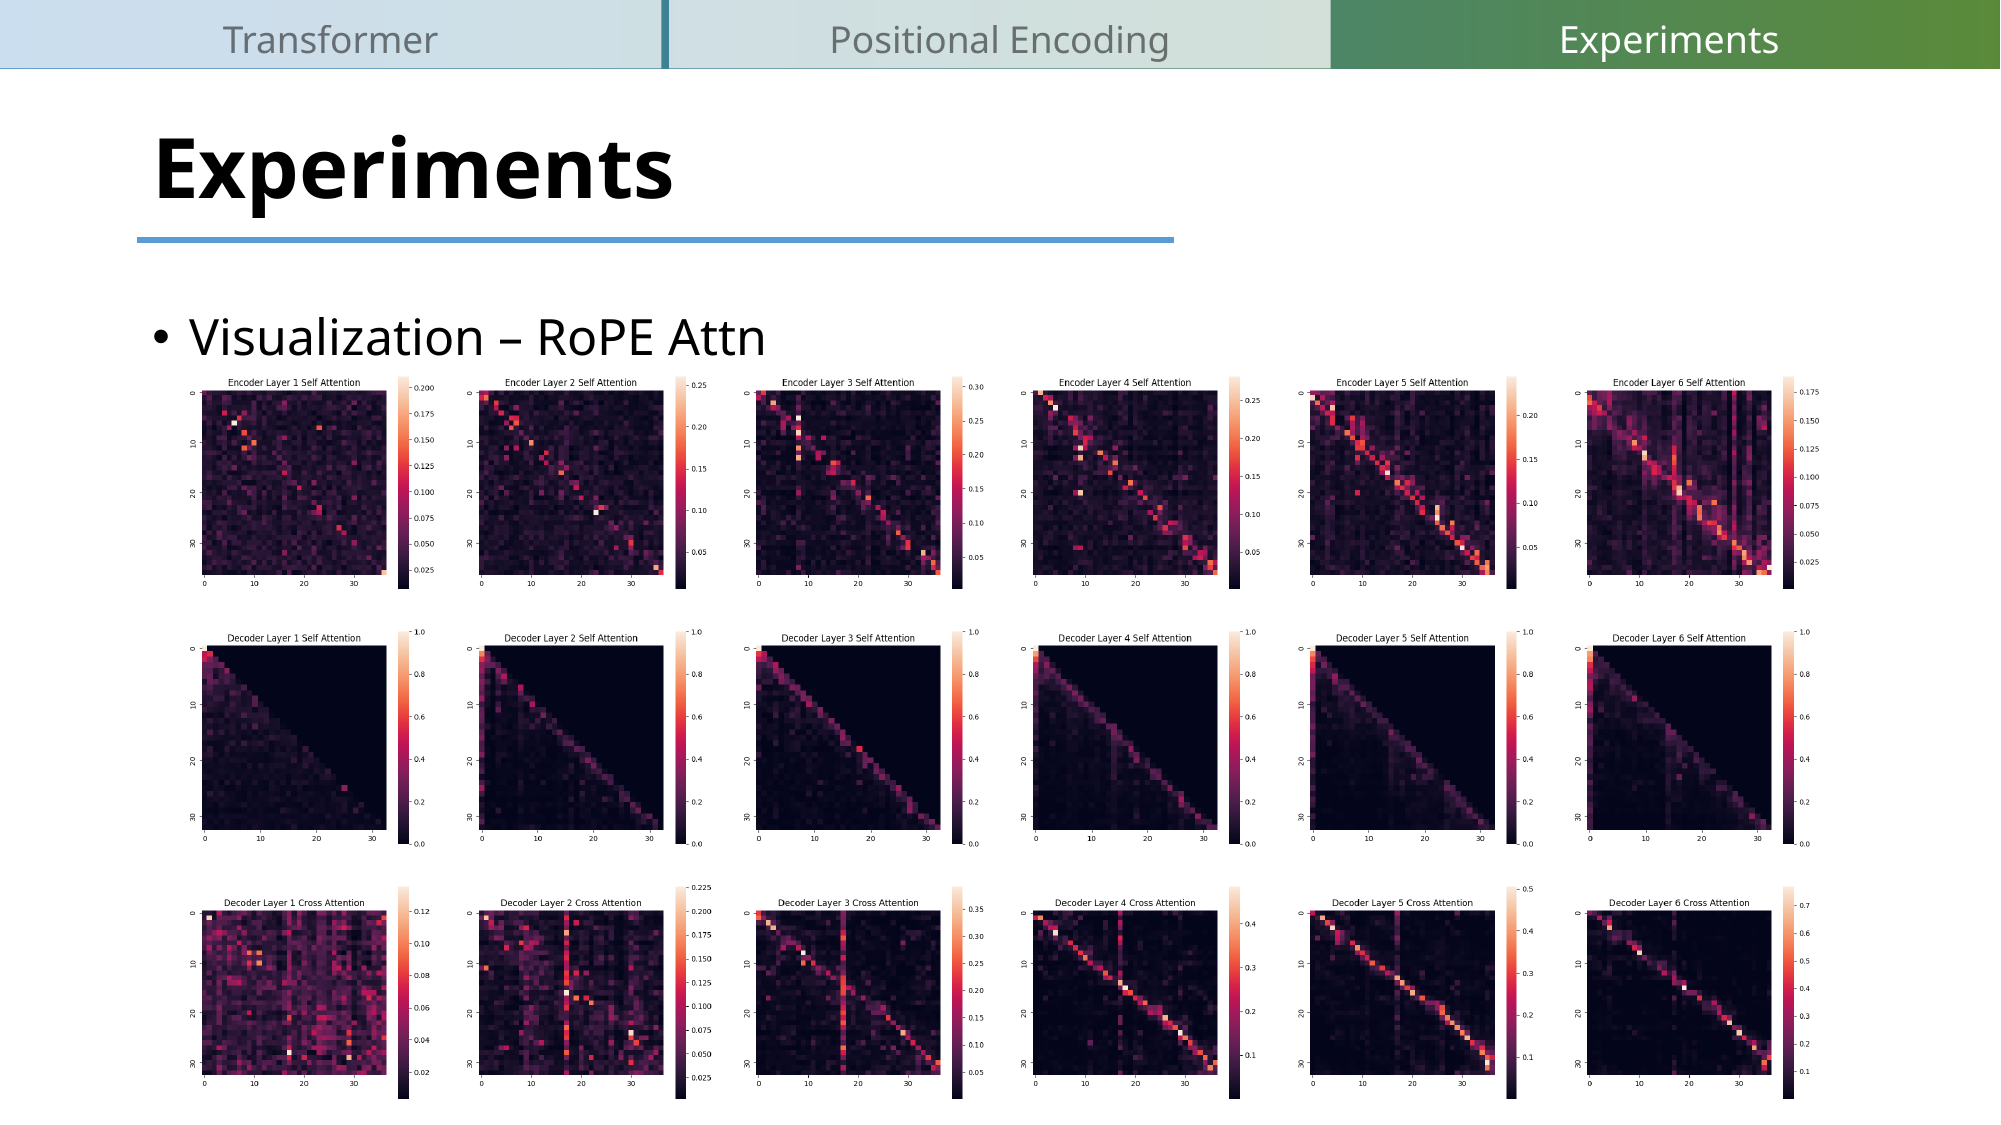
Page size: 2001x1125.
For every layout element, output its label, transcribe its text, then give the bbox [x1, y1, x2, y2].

text_box Visualization – RoPE Attn [137, 286, 1709, 839]
picture [184, 371, 1825, 1105]
title Experiments [137, 90, 1863, 240]
